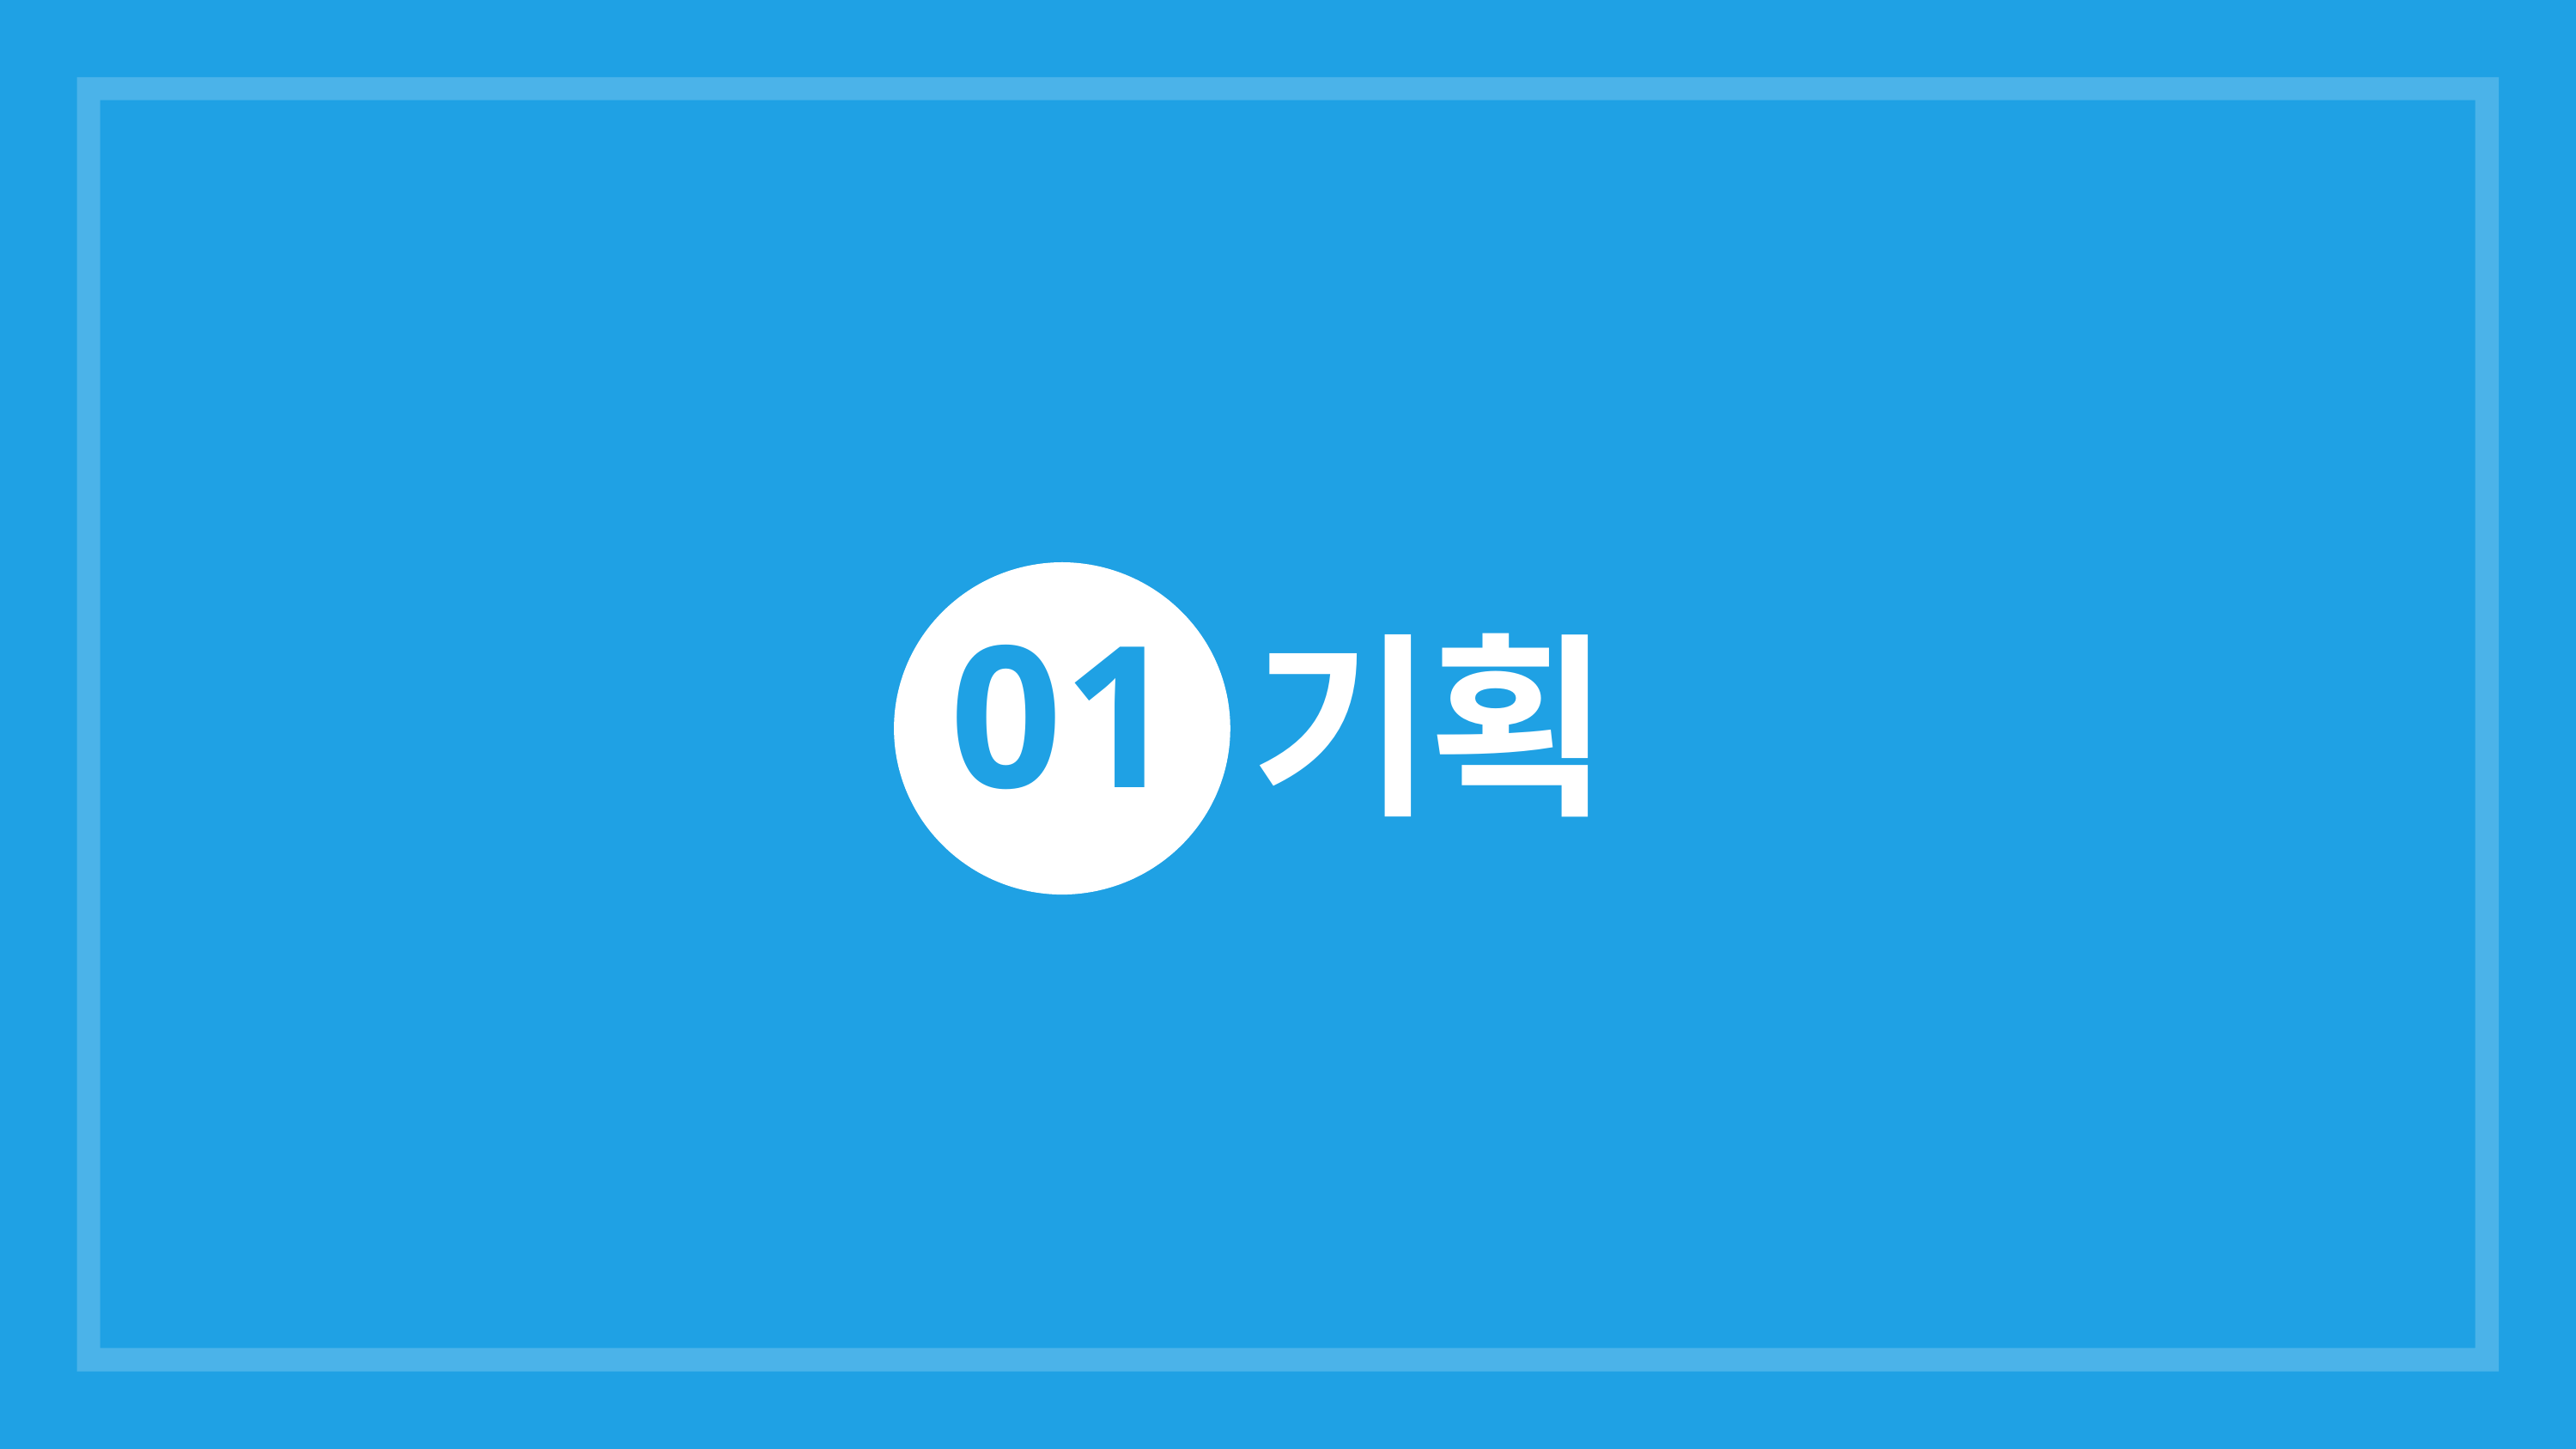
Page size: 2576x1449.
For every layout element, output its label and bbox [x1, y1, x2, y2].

text_box [76, 76, 2500, 1372]
